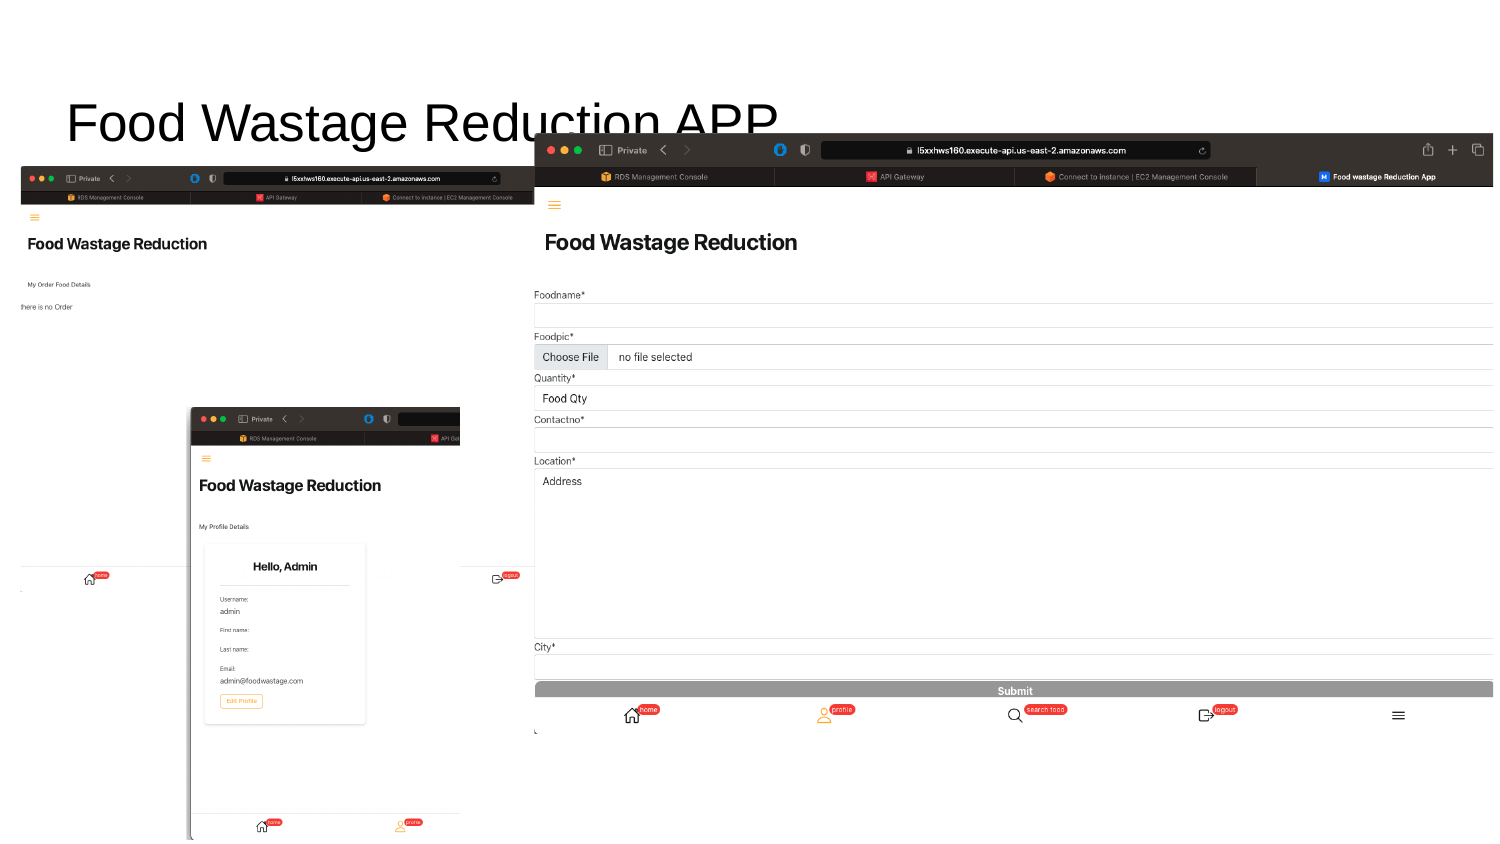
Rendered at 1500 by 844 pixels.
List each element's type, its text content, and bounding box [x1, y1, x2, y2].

title Food Wastage Reduction APP [51, 72, 1449, 165]
picture [20, 133, 1494, 840]
